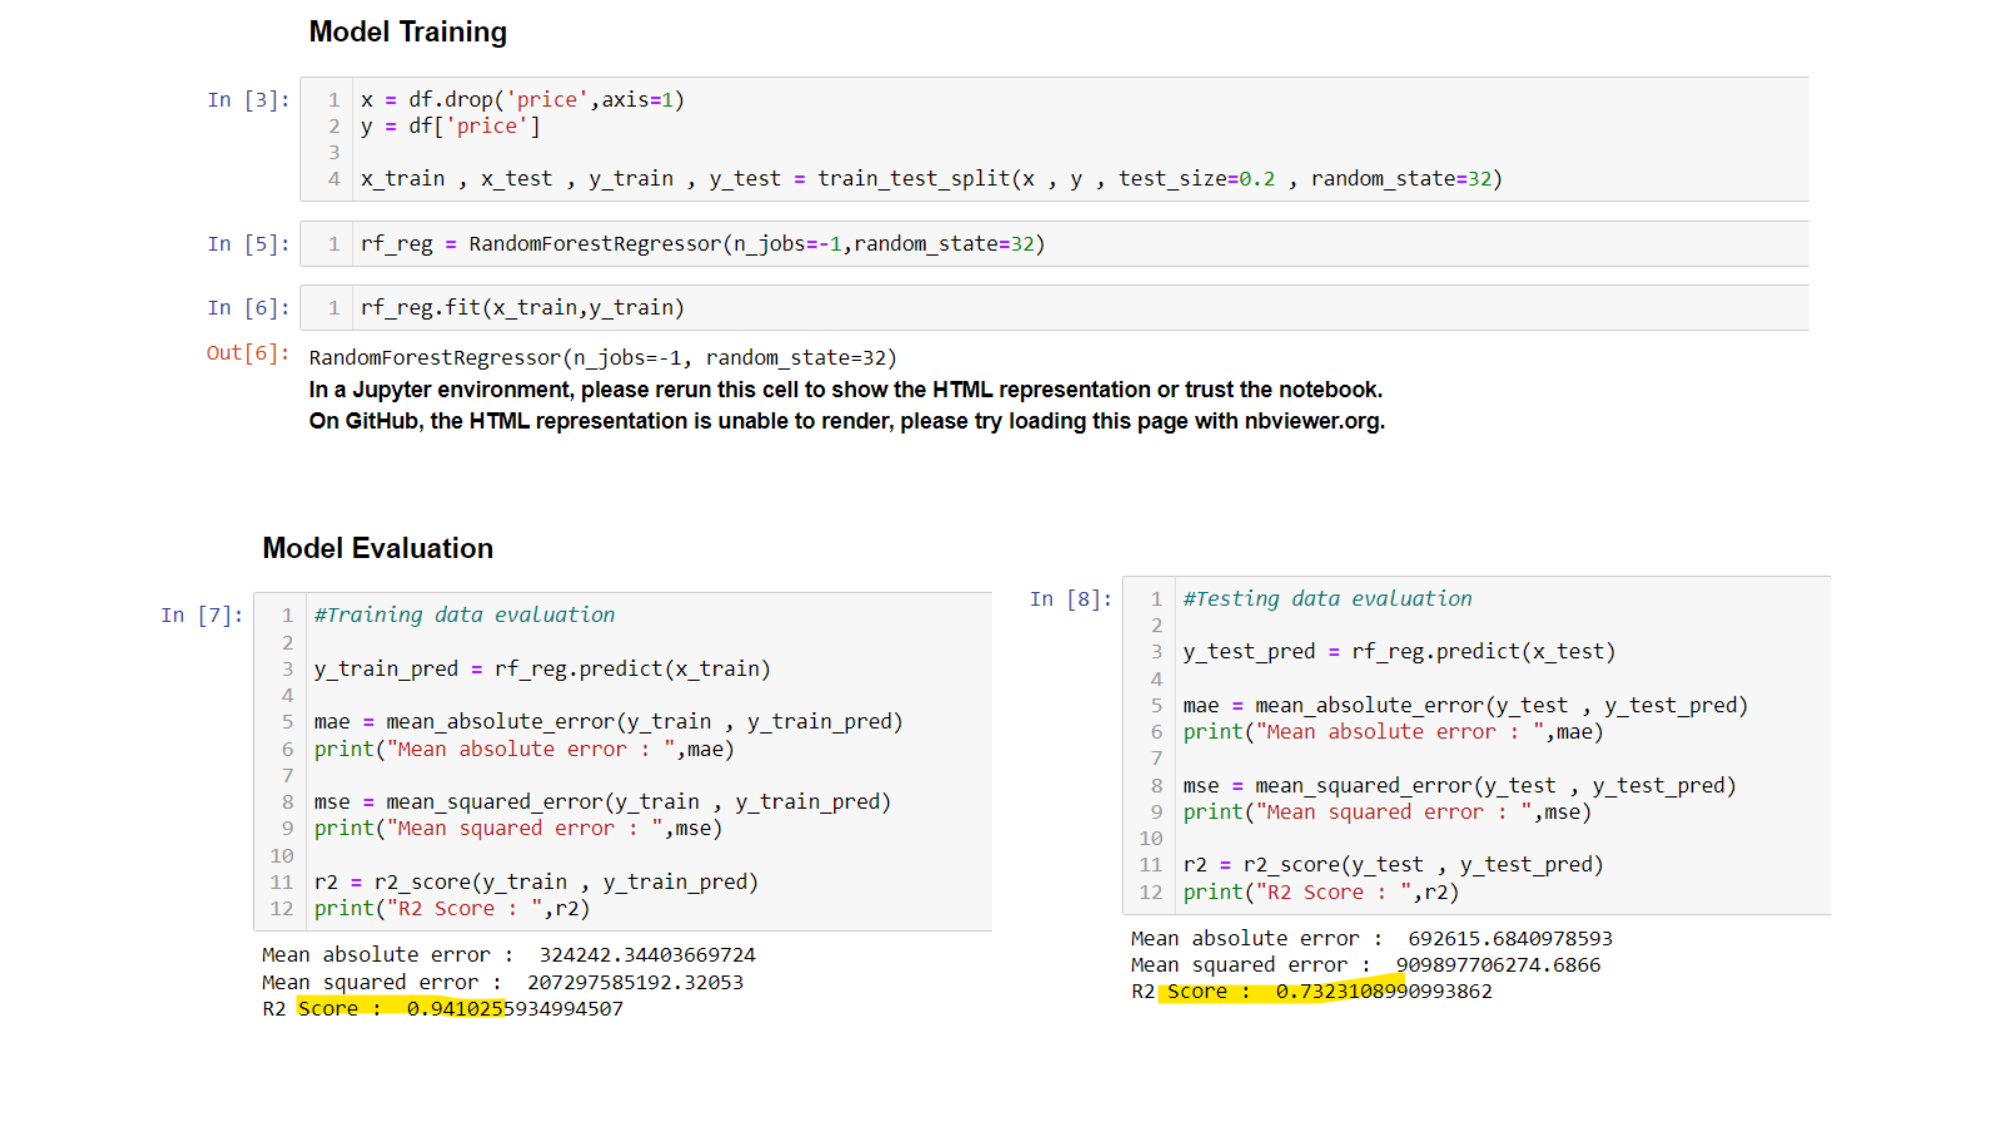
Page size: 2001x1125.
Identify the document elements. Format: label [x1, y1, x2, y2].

picture [123, 508, 1831, 1037]
picture [176, 0, 1809, 470]
